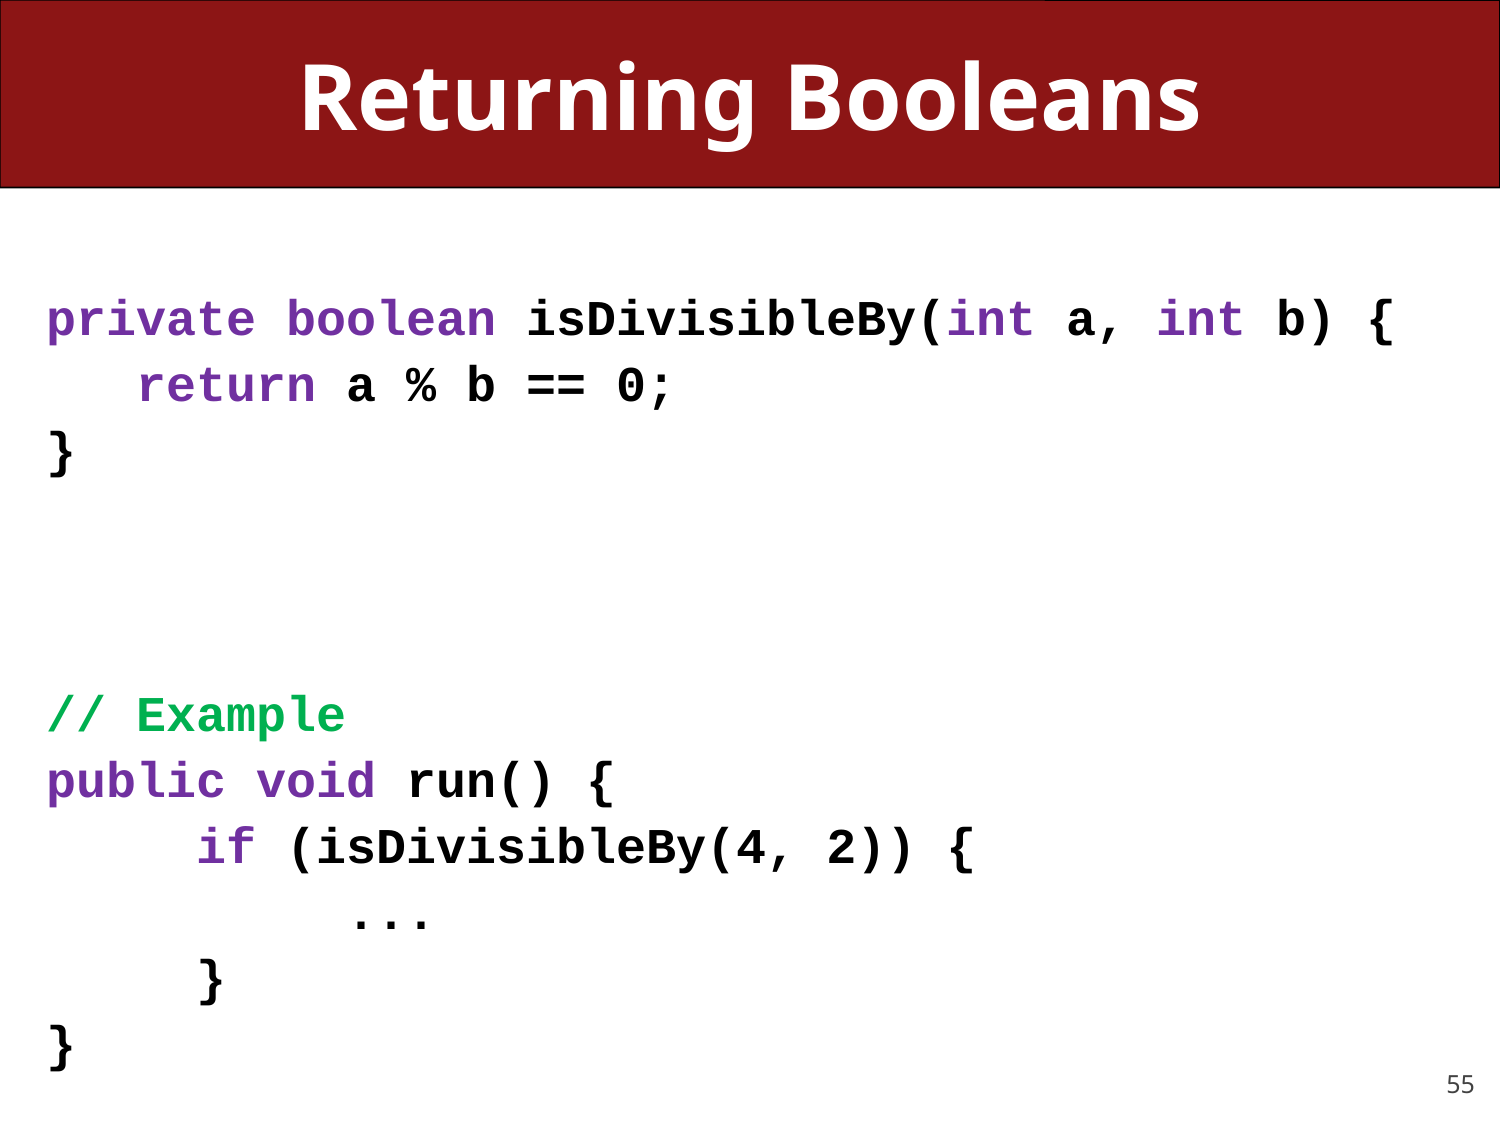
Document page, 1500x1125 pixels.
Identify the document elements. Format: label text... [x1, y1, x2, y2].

title Returning Booleans [75, 0, 1425, 188]
text_box private boolean isDivisibleBy(int a, int b) { return a % b == 0; } // Example public void run() { if (isDivisibleBy(4, 2)) { ... } } [31, 212, 1469, 1125]
